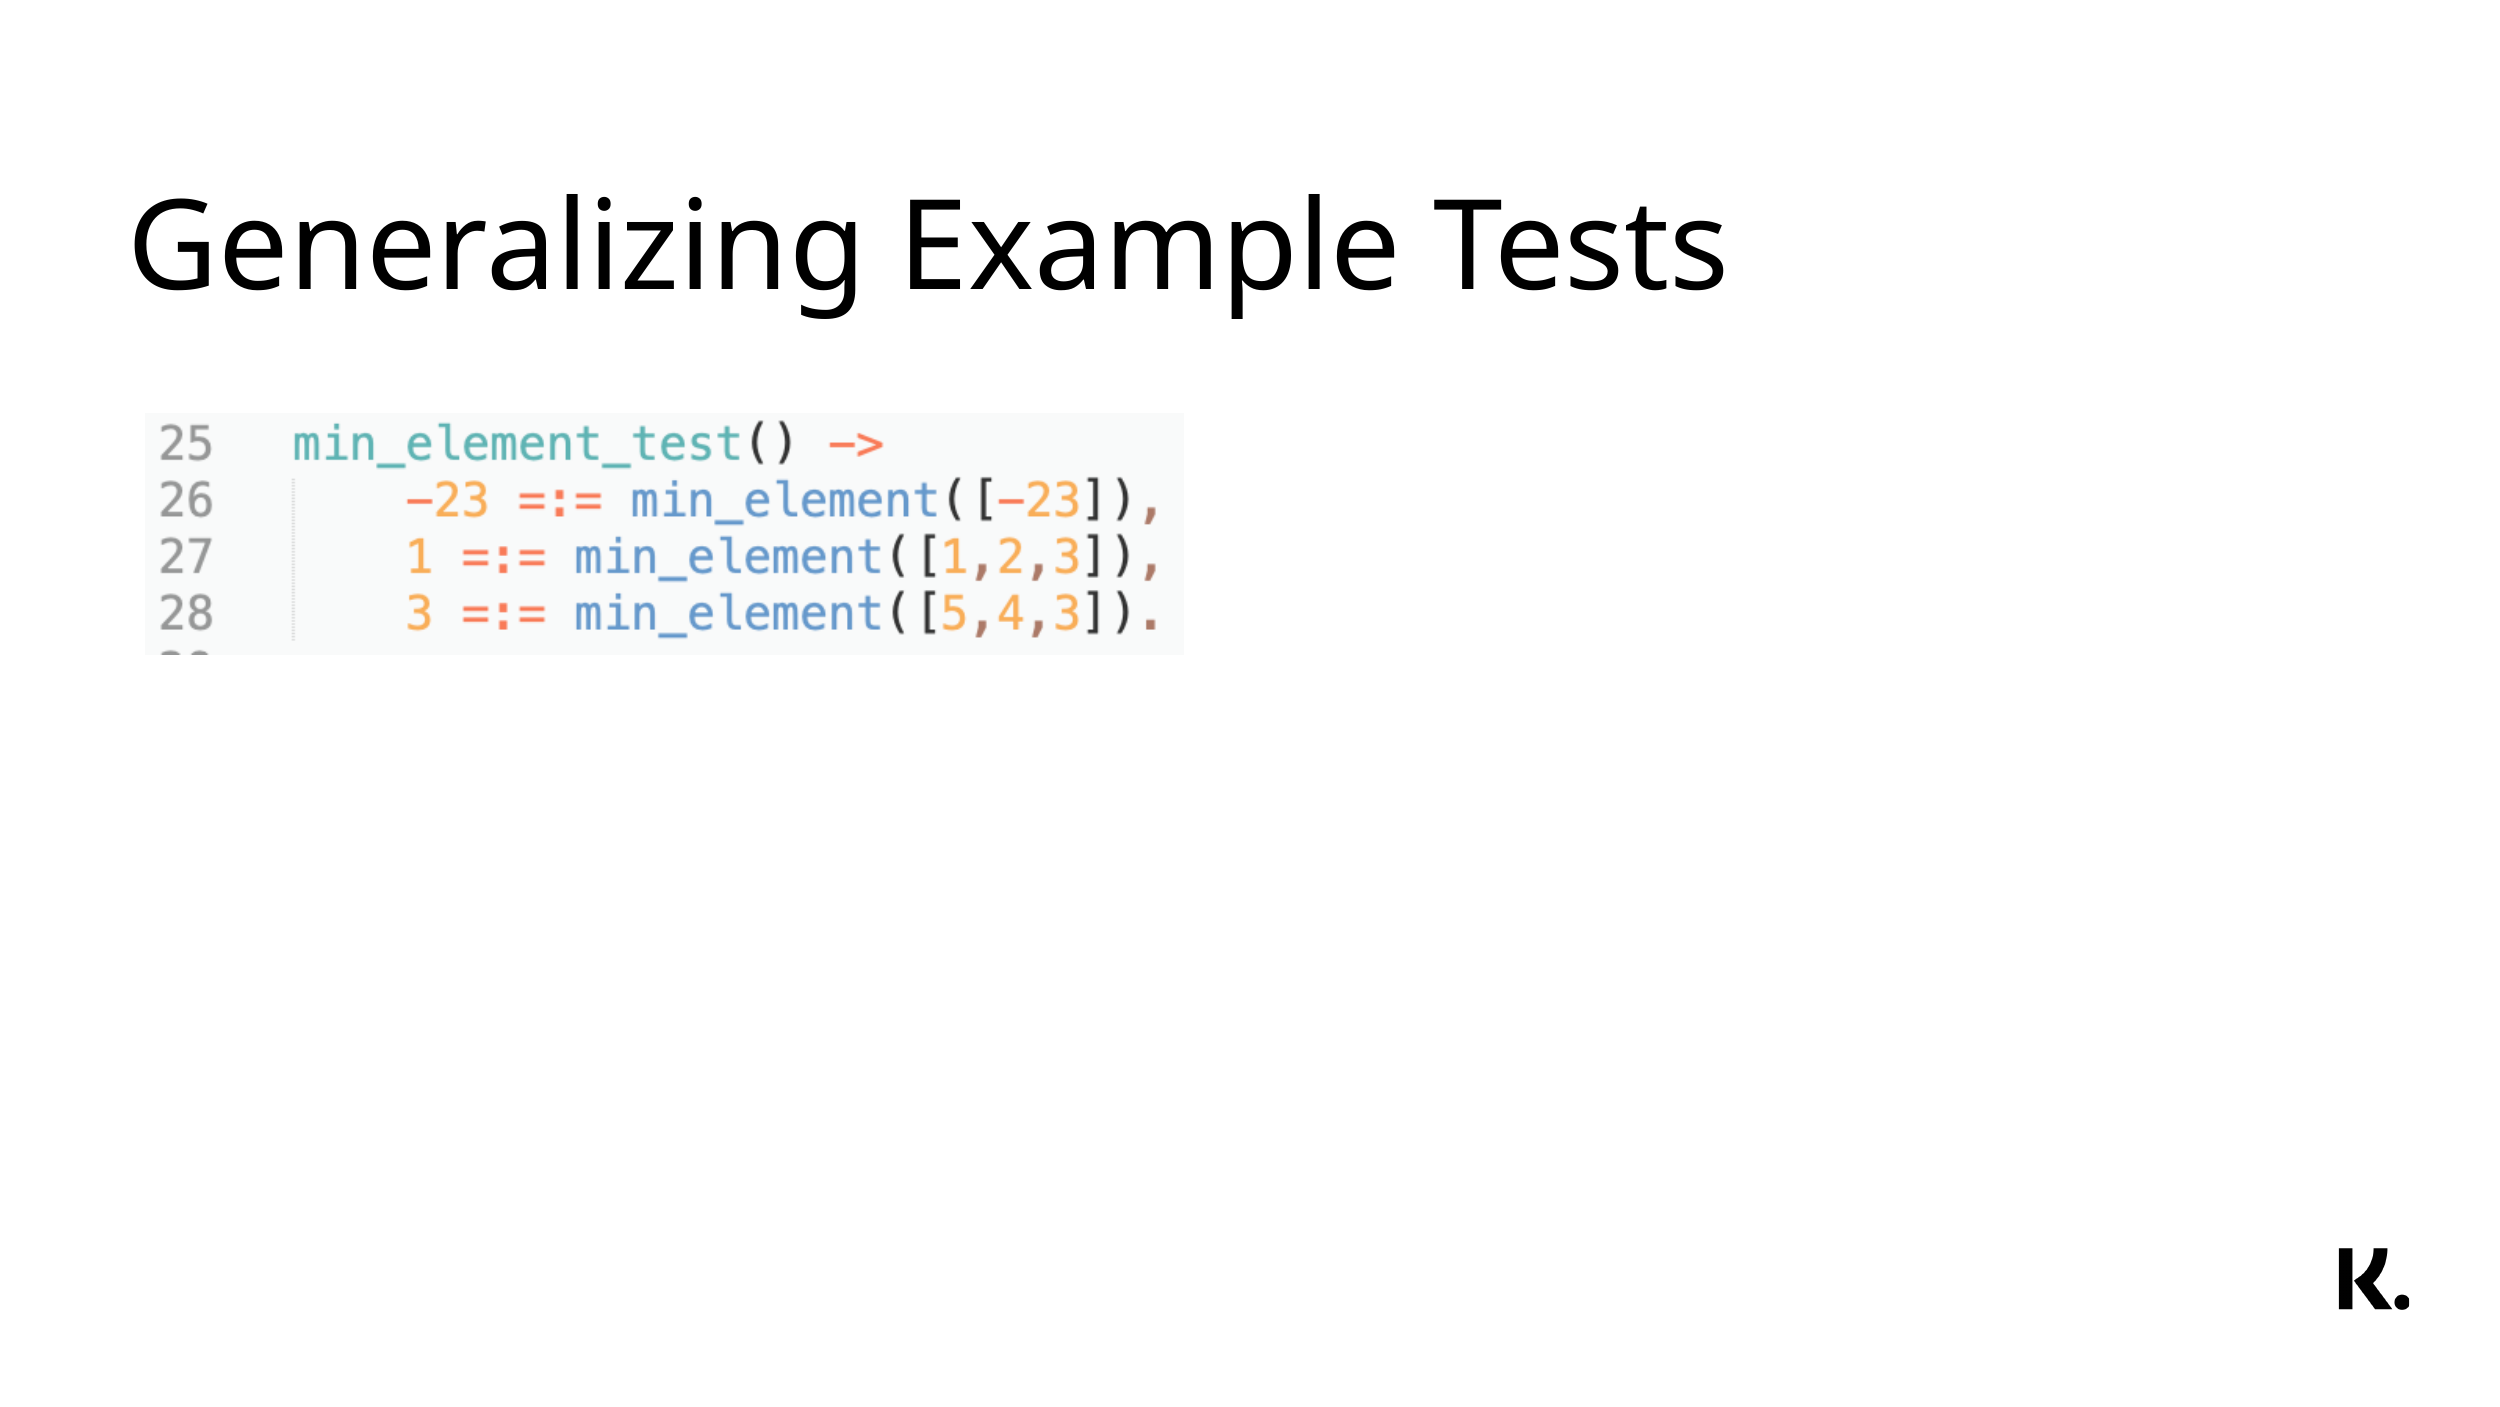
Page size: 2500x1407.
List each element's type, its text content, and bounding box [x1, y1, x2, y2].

picture [145, 413, 1184, 655]
title Generalizing Example Tests [127, 141, 1989, 382]
picture [2338, 1248, 2410, 1310]
